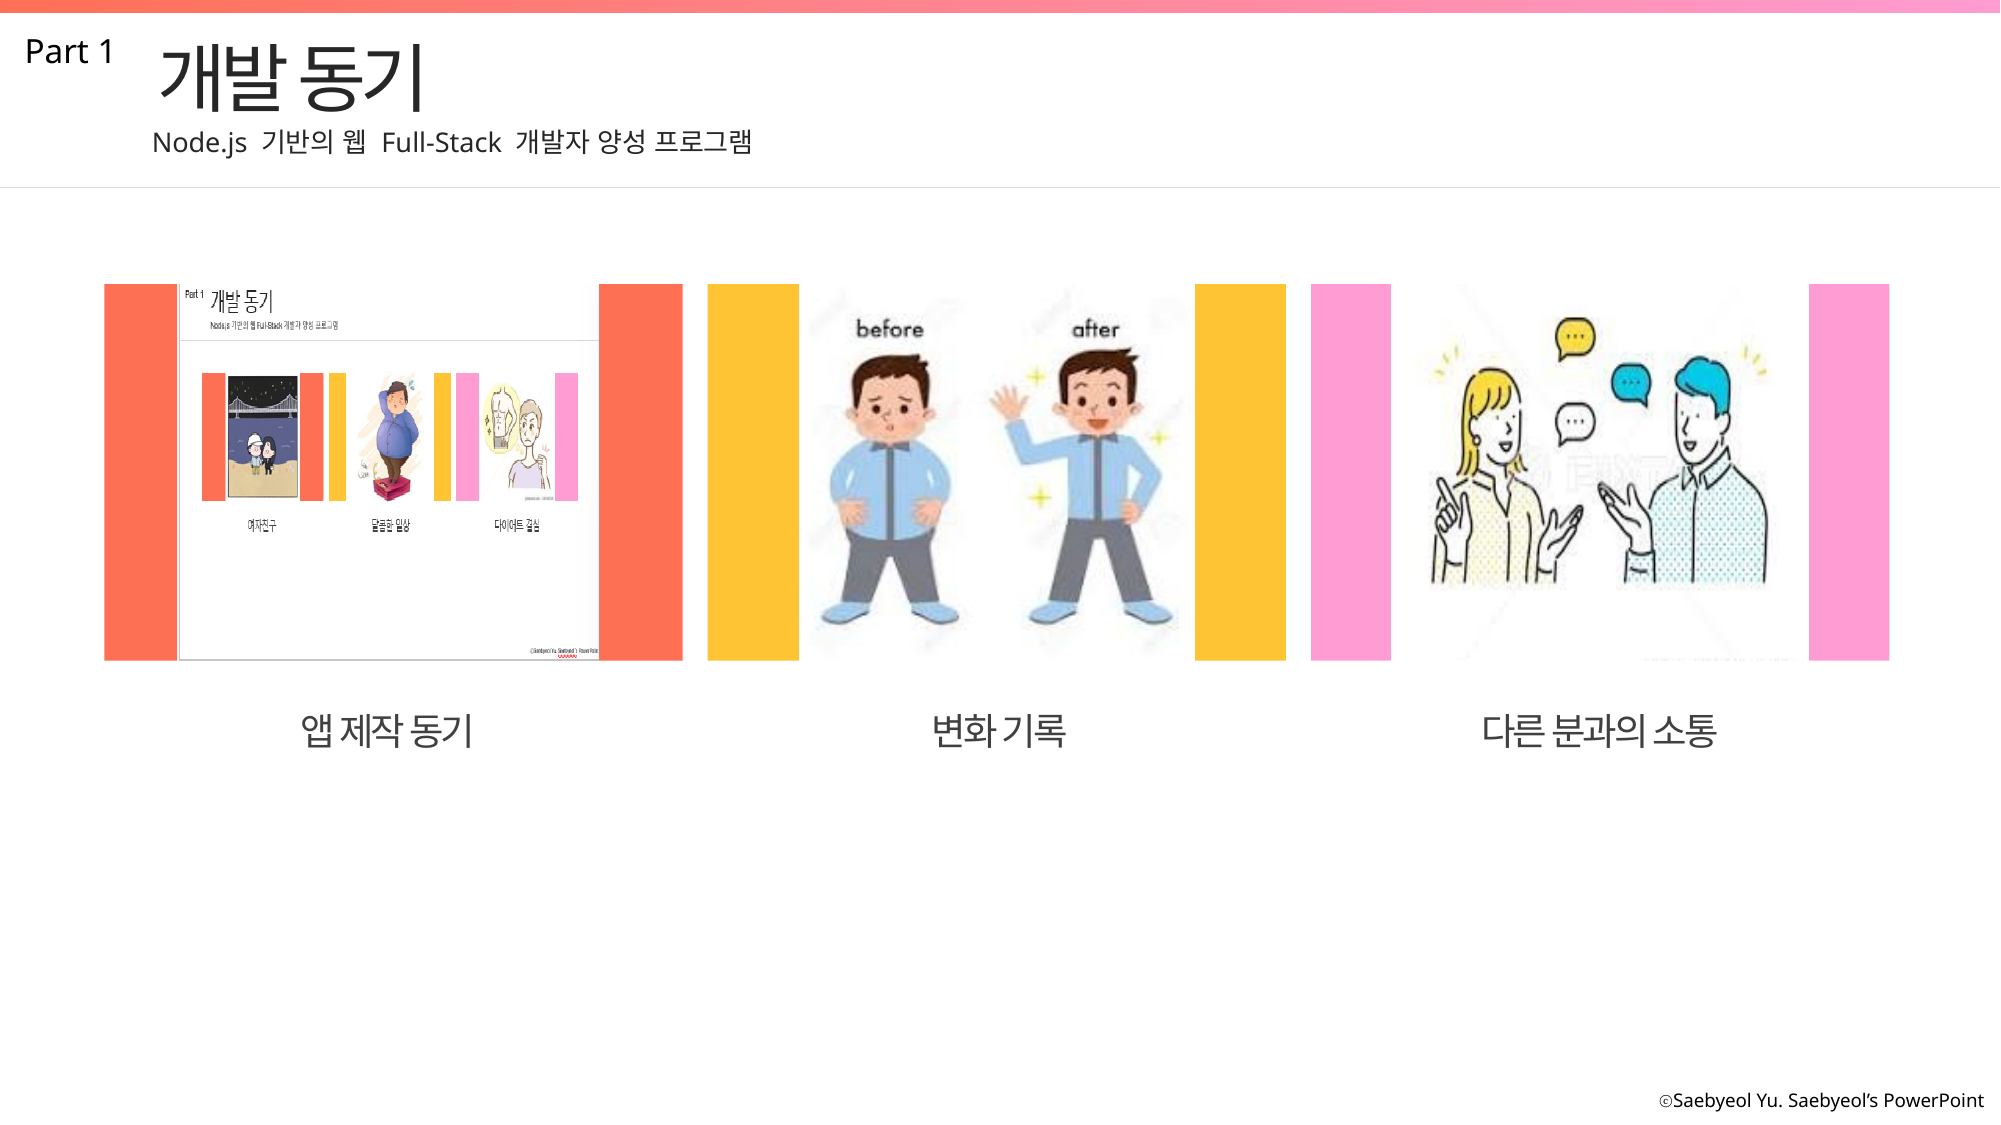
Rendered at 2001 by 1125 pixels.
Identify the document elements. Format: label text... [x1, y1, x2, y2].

text_box [0, 0, 2000, 13]
picture [1391, 284, 1809, 661]
text_box 개발 동기 [142, 23, 445, 118]
text_box [707, 283, 1287, 662]
text_box Part 1 [9, 22, 141, 78]
text_box [1310, 283, 1890, 662]
text_box 앱 제작 동기 [286, 700, 501, 761]
picture [177, 284, 599, 661]
picture [798, 284, 1195, 661]
text_box [103, 283, 684, 662]
text_box 다른 분과의 소통 [1466, 700, 1734, 761]
text_box 변화 기록 [917, 700, 1083, 761]
text_box Node.js 기반의 웹 Full-Stack 개발자 양성 프로그램 [137, 118, 769, 166]
